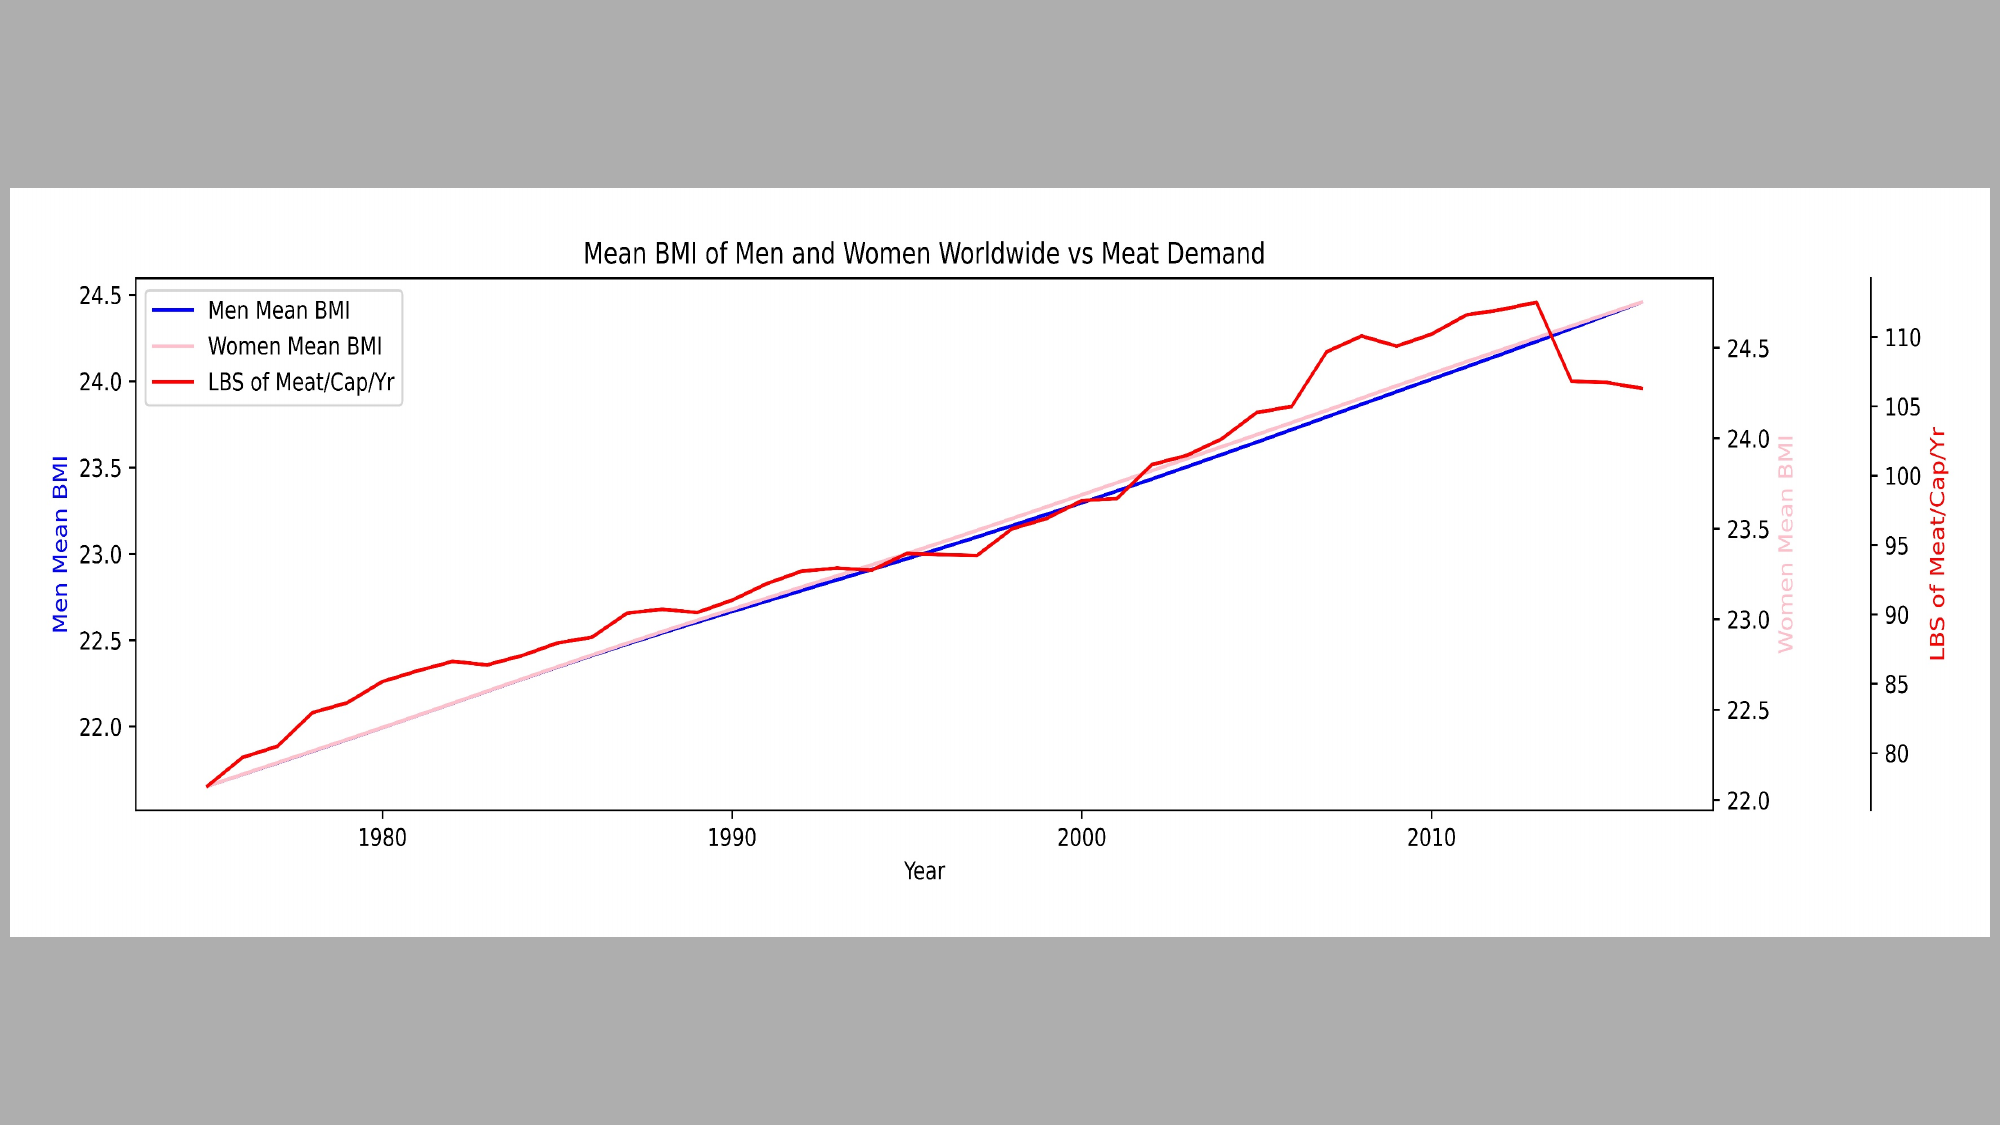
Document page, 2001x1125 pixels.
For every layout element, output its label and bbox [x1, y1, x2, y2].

picture [10, 188, 1990, 937]
